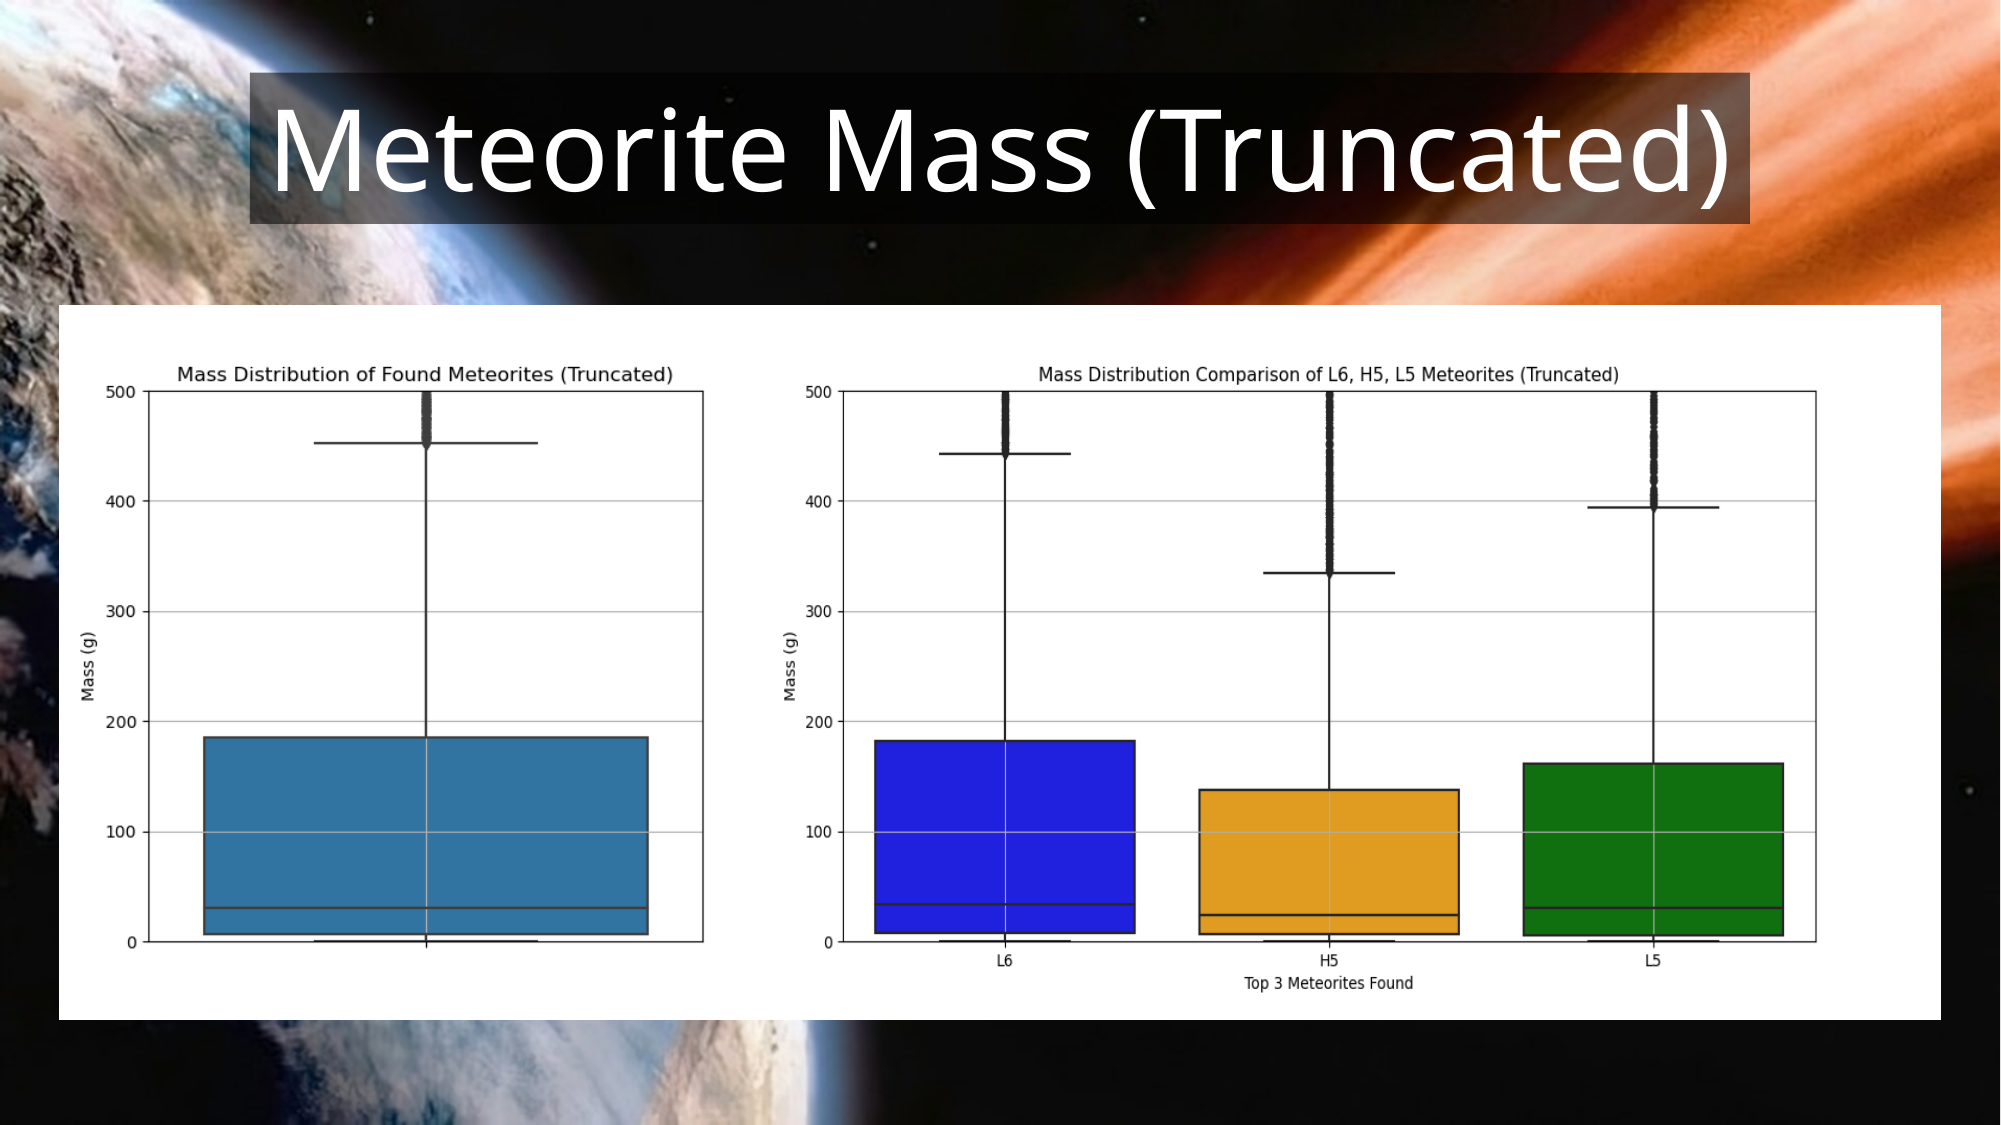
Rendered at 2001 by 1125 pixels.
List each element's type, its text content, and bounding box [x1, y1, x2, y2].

title Meteorite Mass (Truncated) [249, 72, 1750, 224]
picture [0, 0, 2001, 1125]
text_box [59, 305, 1941, 1020]
